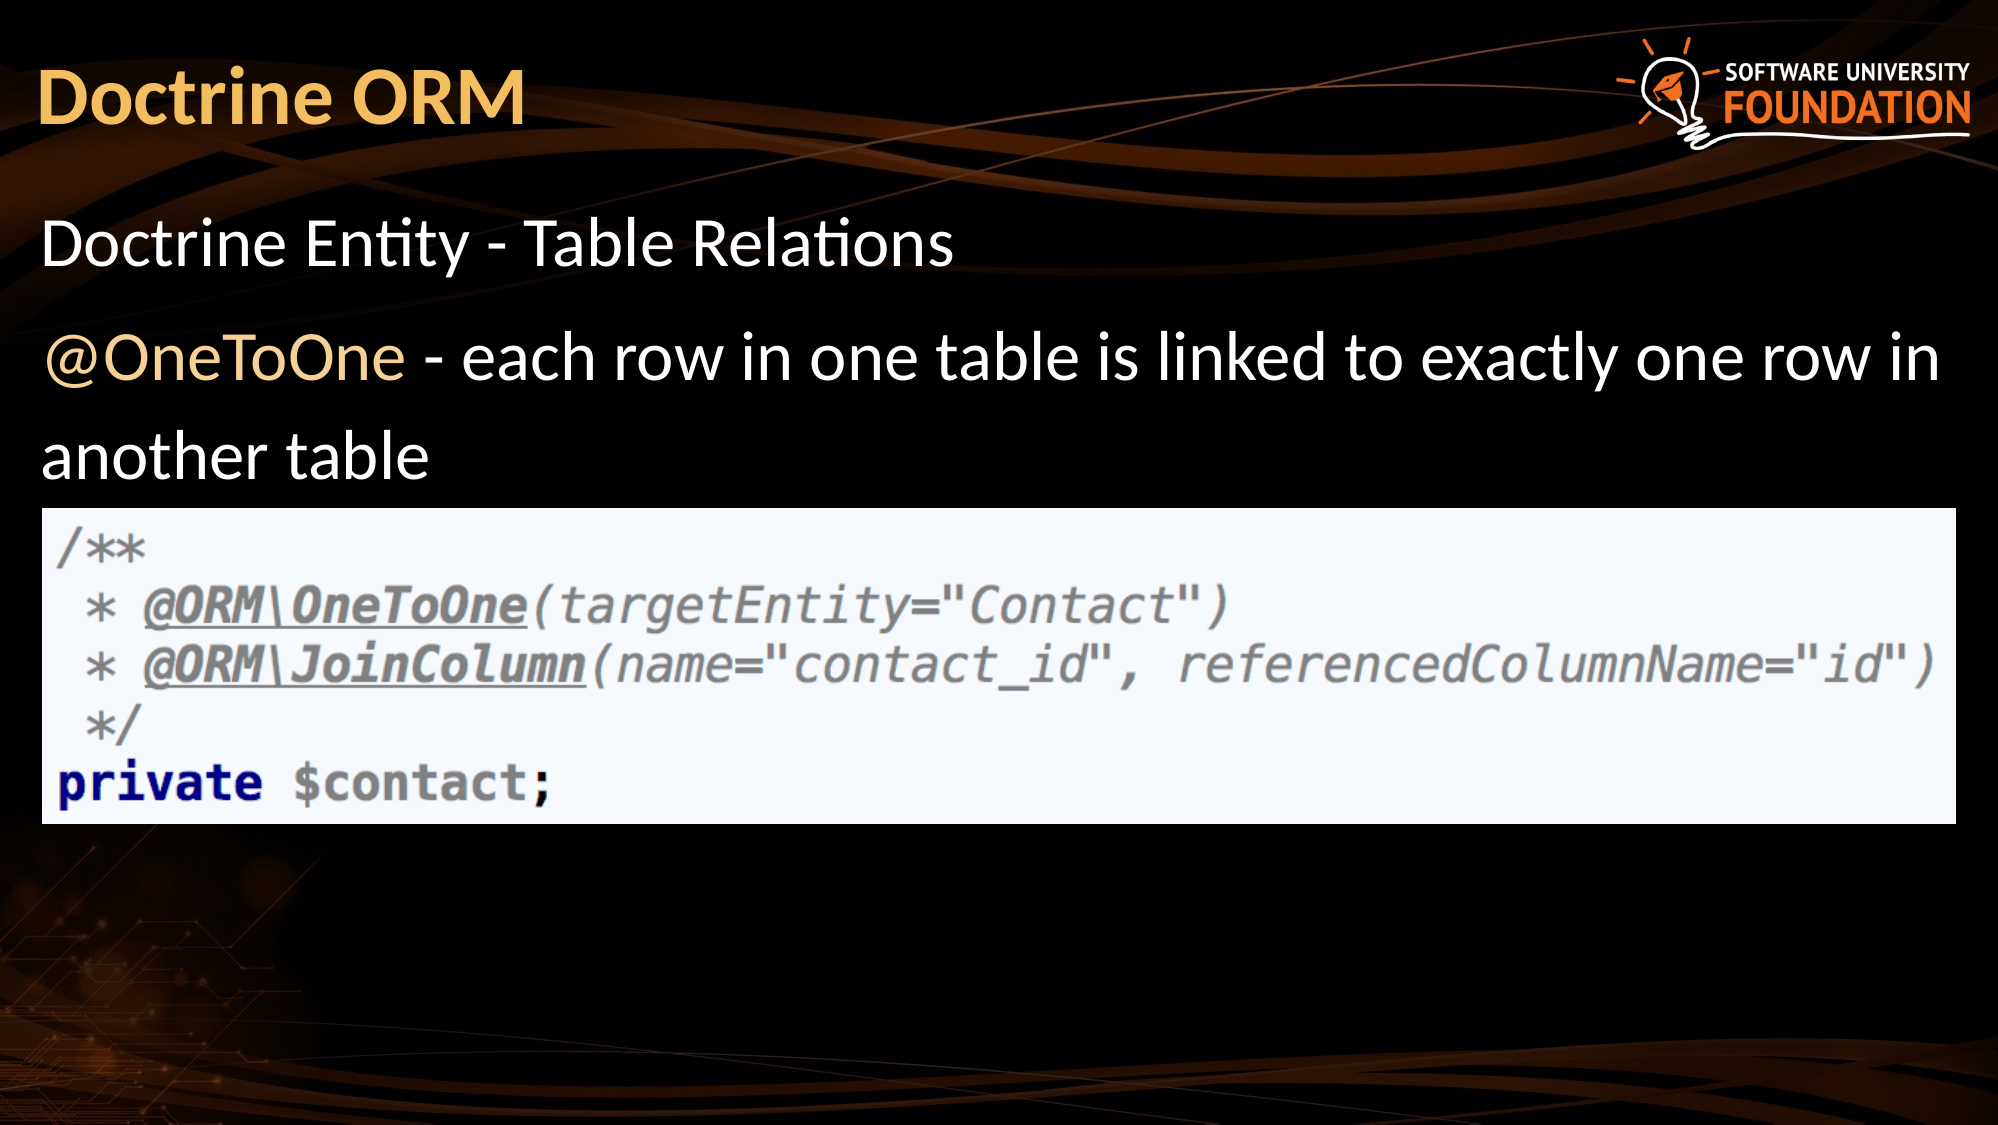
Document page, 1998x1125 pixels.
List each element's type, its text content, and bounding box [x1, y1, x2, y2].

text_box Doctrine Entity - Table Relations [32, 173, 1075, 271]
text_box @OneToOne - each row in one table is linked to exactly one row in another table [32, 287, 1968, 469]
title Doctrine ORM [30, 6, 1602, 189]
picture [0, 0, 1998, 1125]
